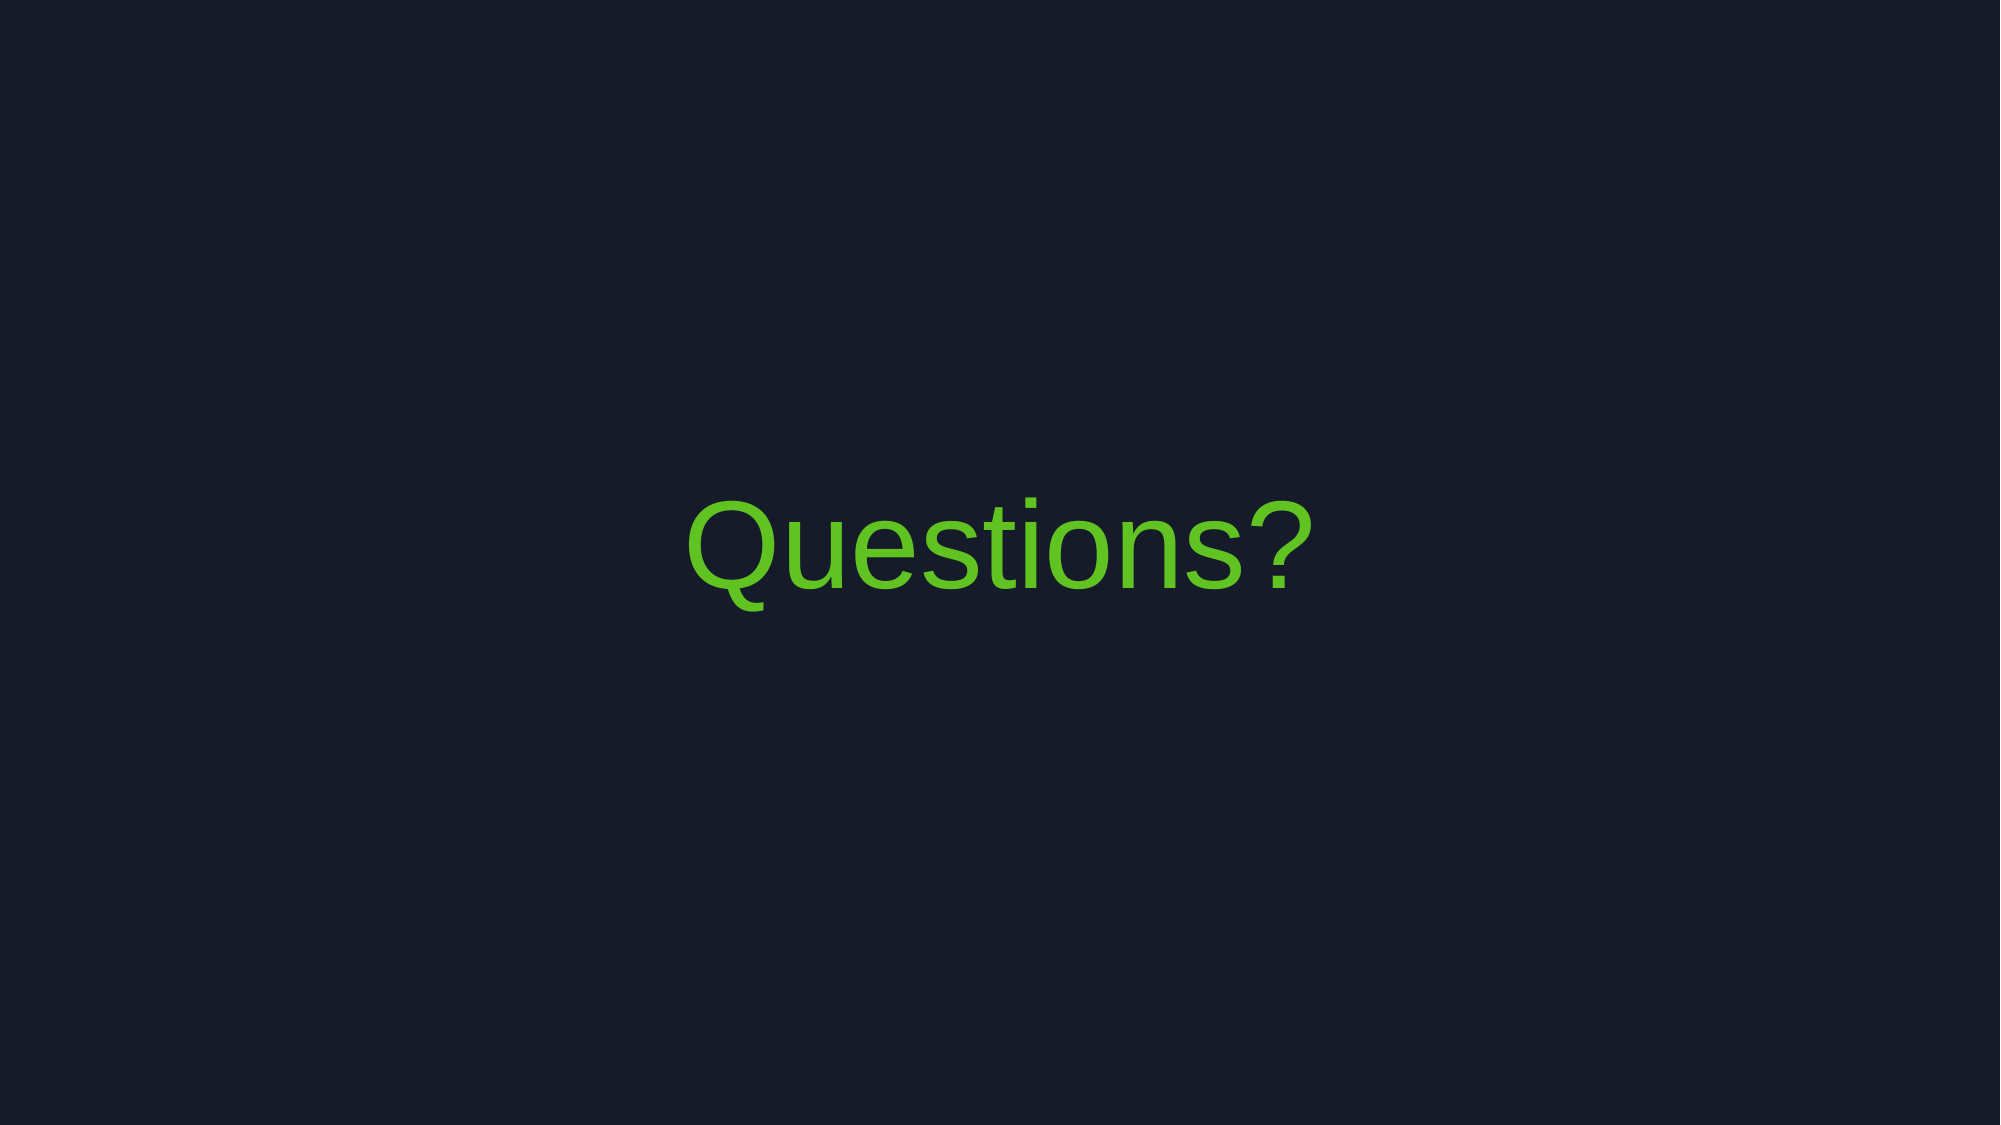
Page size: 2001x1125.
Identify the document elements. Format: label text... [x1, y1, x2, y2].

title Questions? [249, 231, 1750, 624]
